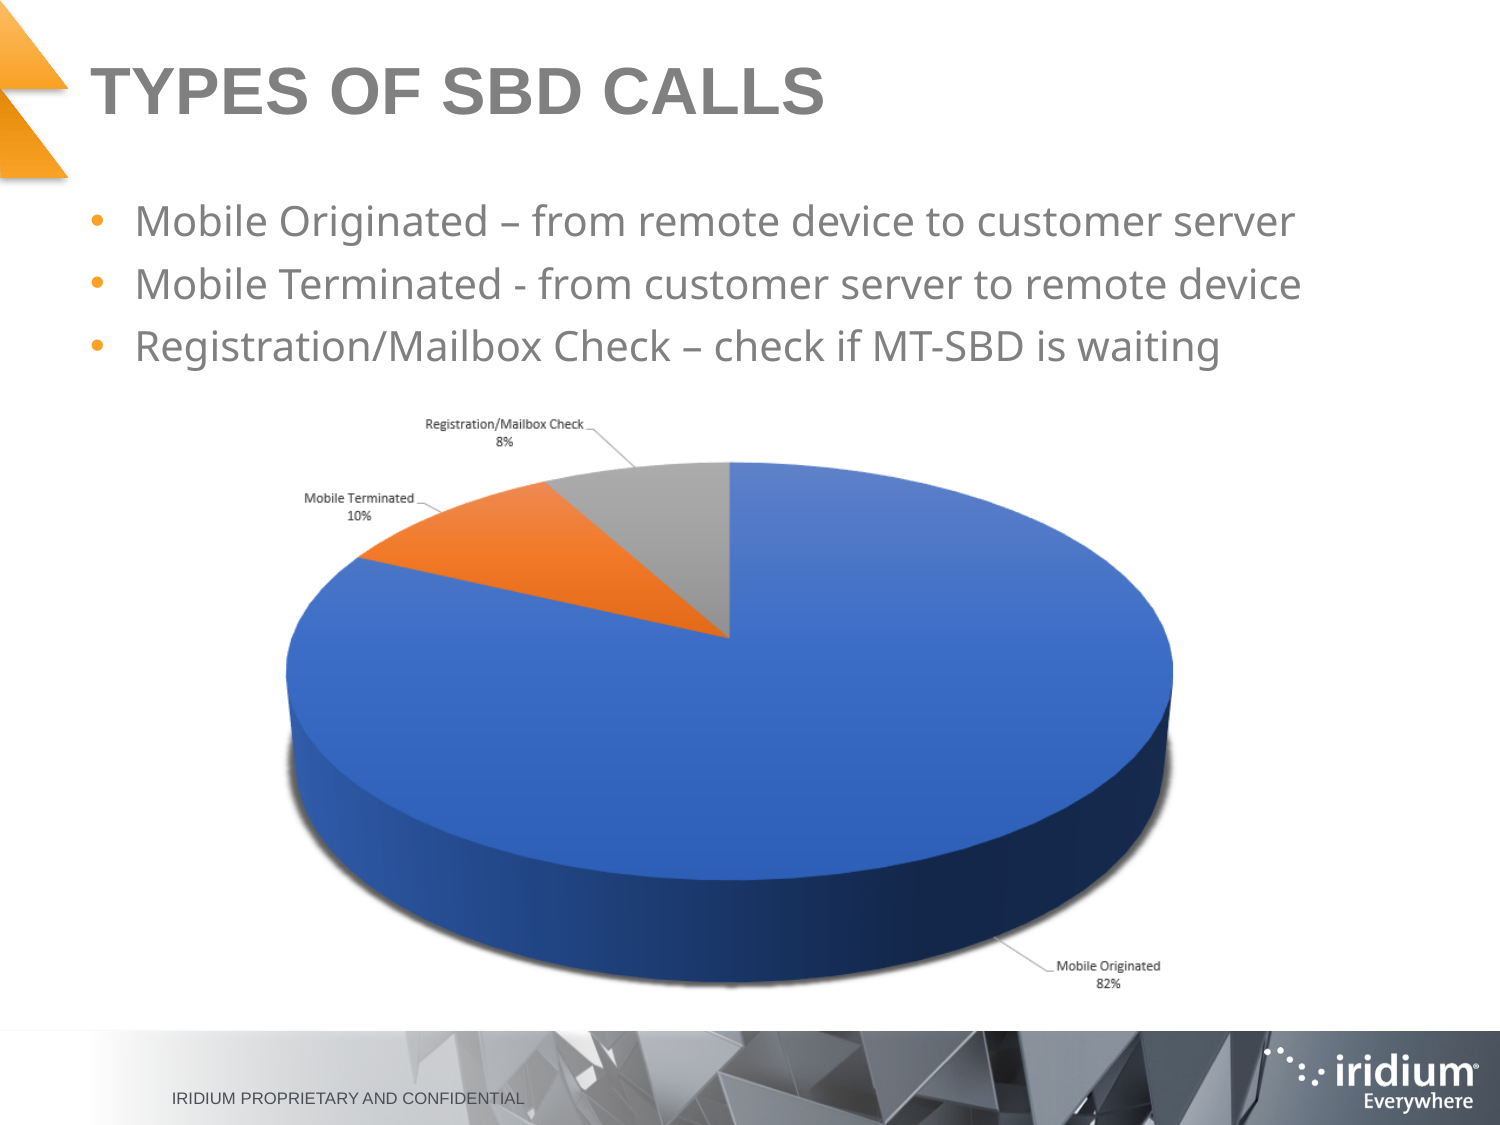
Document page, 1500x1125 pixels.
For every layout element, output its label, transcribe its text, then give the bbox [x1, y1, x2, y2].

picture [271, 417, 1179, 1001]
title Types of SBD Calls [75, 26, 1425, 149]
footer Iridium Proprietary and Confidential [156, 1055, 632, 1116]
picture [1009, 1031, 1500, 1125]
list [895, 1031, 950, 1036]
list Mobile Originated – from remote device to customer server Mobile Terminated - from customer server to remote device Registration/Mailbox Check – check if MT-SBD is waiting [75, 187, 1425, 1000]
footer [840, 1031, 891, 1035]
